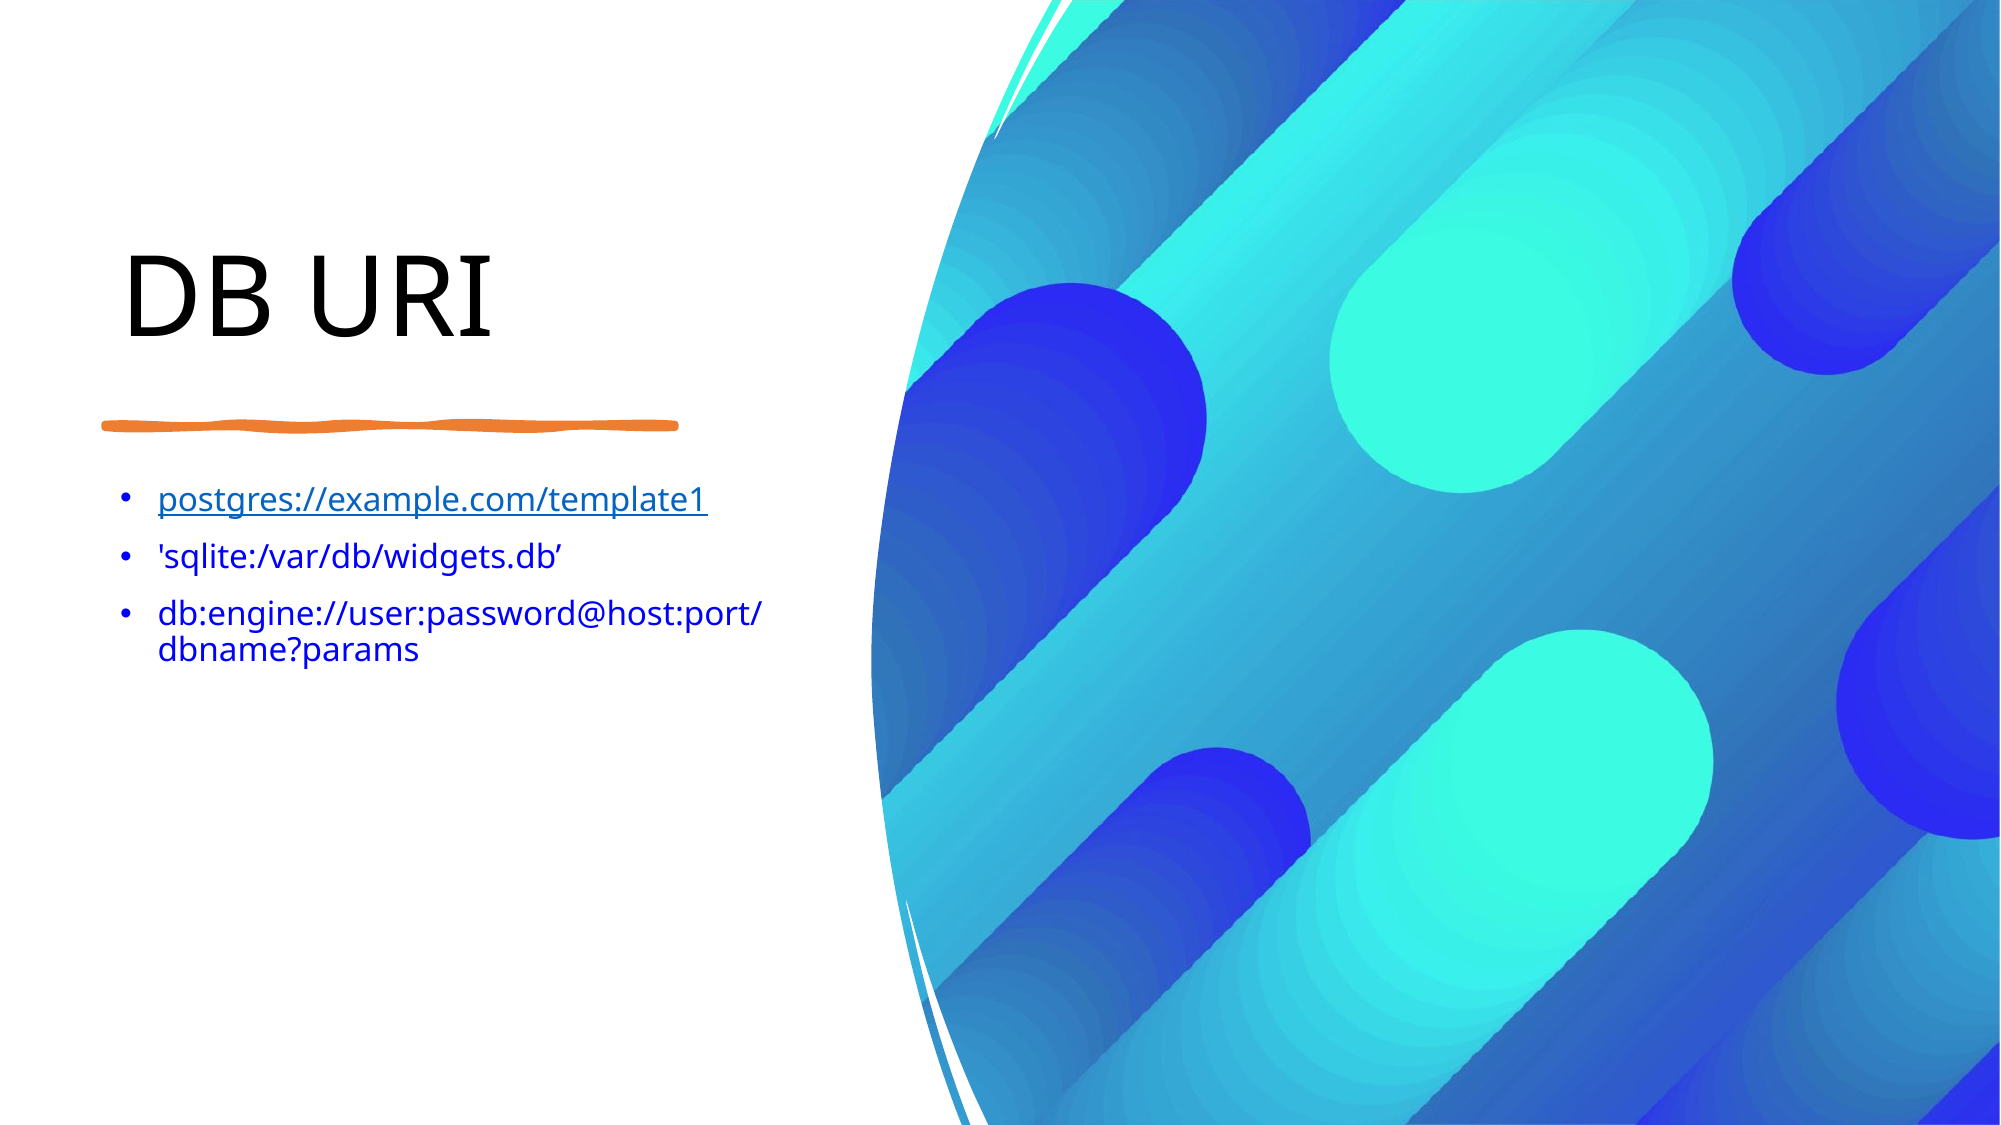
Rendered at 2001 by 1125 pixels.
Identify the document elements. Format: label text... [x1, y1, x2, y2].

title DB URI [105, 47, 822, 369]
text_box [0, 0, 871, 1125]
text_box [103, 421, 676, 431]
picture [871, 0, 2000, 1125]
list postgres://example.com/template1 'sqlite:/var/db/widgets.db’ db:engine://user:password@host:port/dbname?params [105, 471, 802, 1016]
